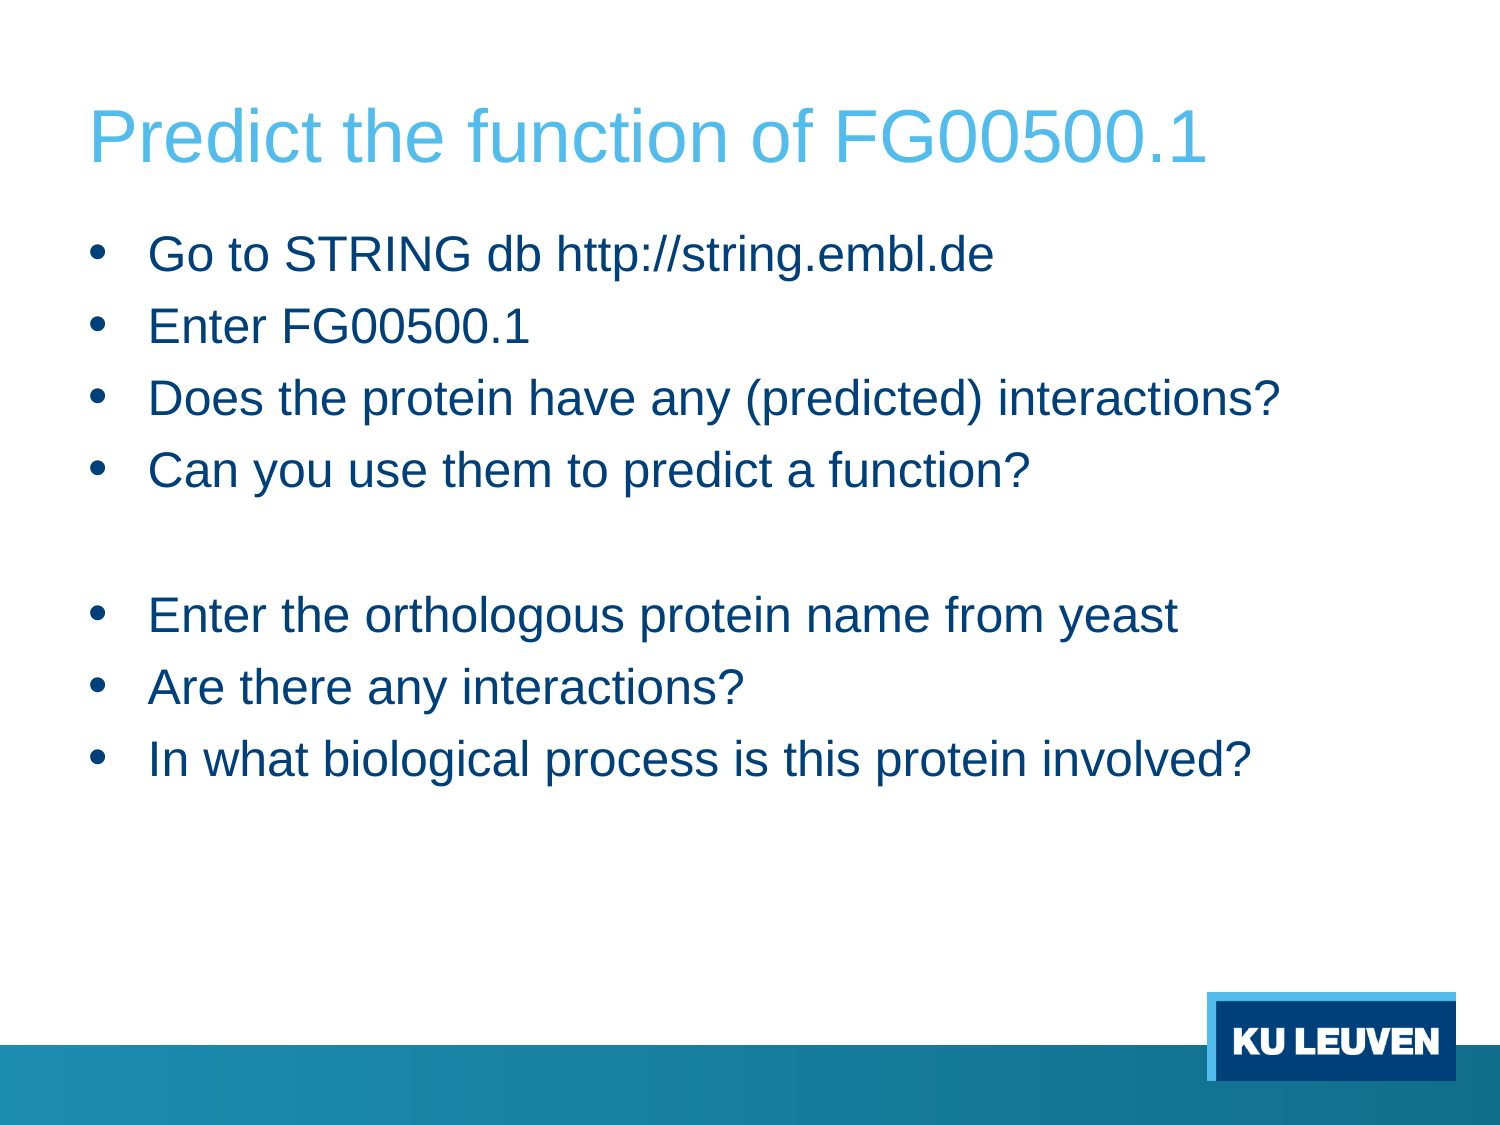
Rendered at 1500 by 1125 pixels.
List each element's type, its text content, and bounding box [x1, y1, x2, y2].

title Predict the function of FG00500.1 [88, 29, 1456, 178]
picture [1207, 992, 1456, 1081]
list Go to STRING db http://string.embl.de Enter FG00500.1 Does the protein have any (predicted) interactions? Can you use them to predict a function? Enter the orthologous protein name from yeast Are there any interactions? In what biological process is this protein involved? [88, 221, 1456, 948]
